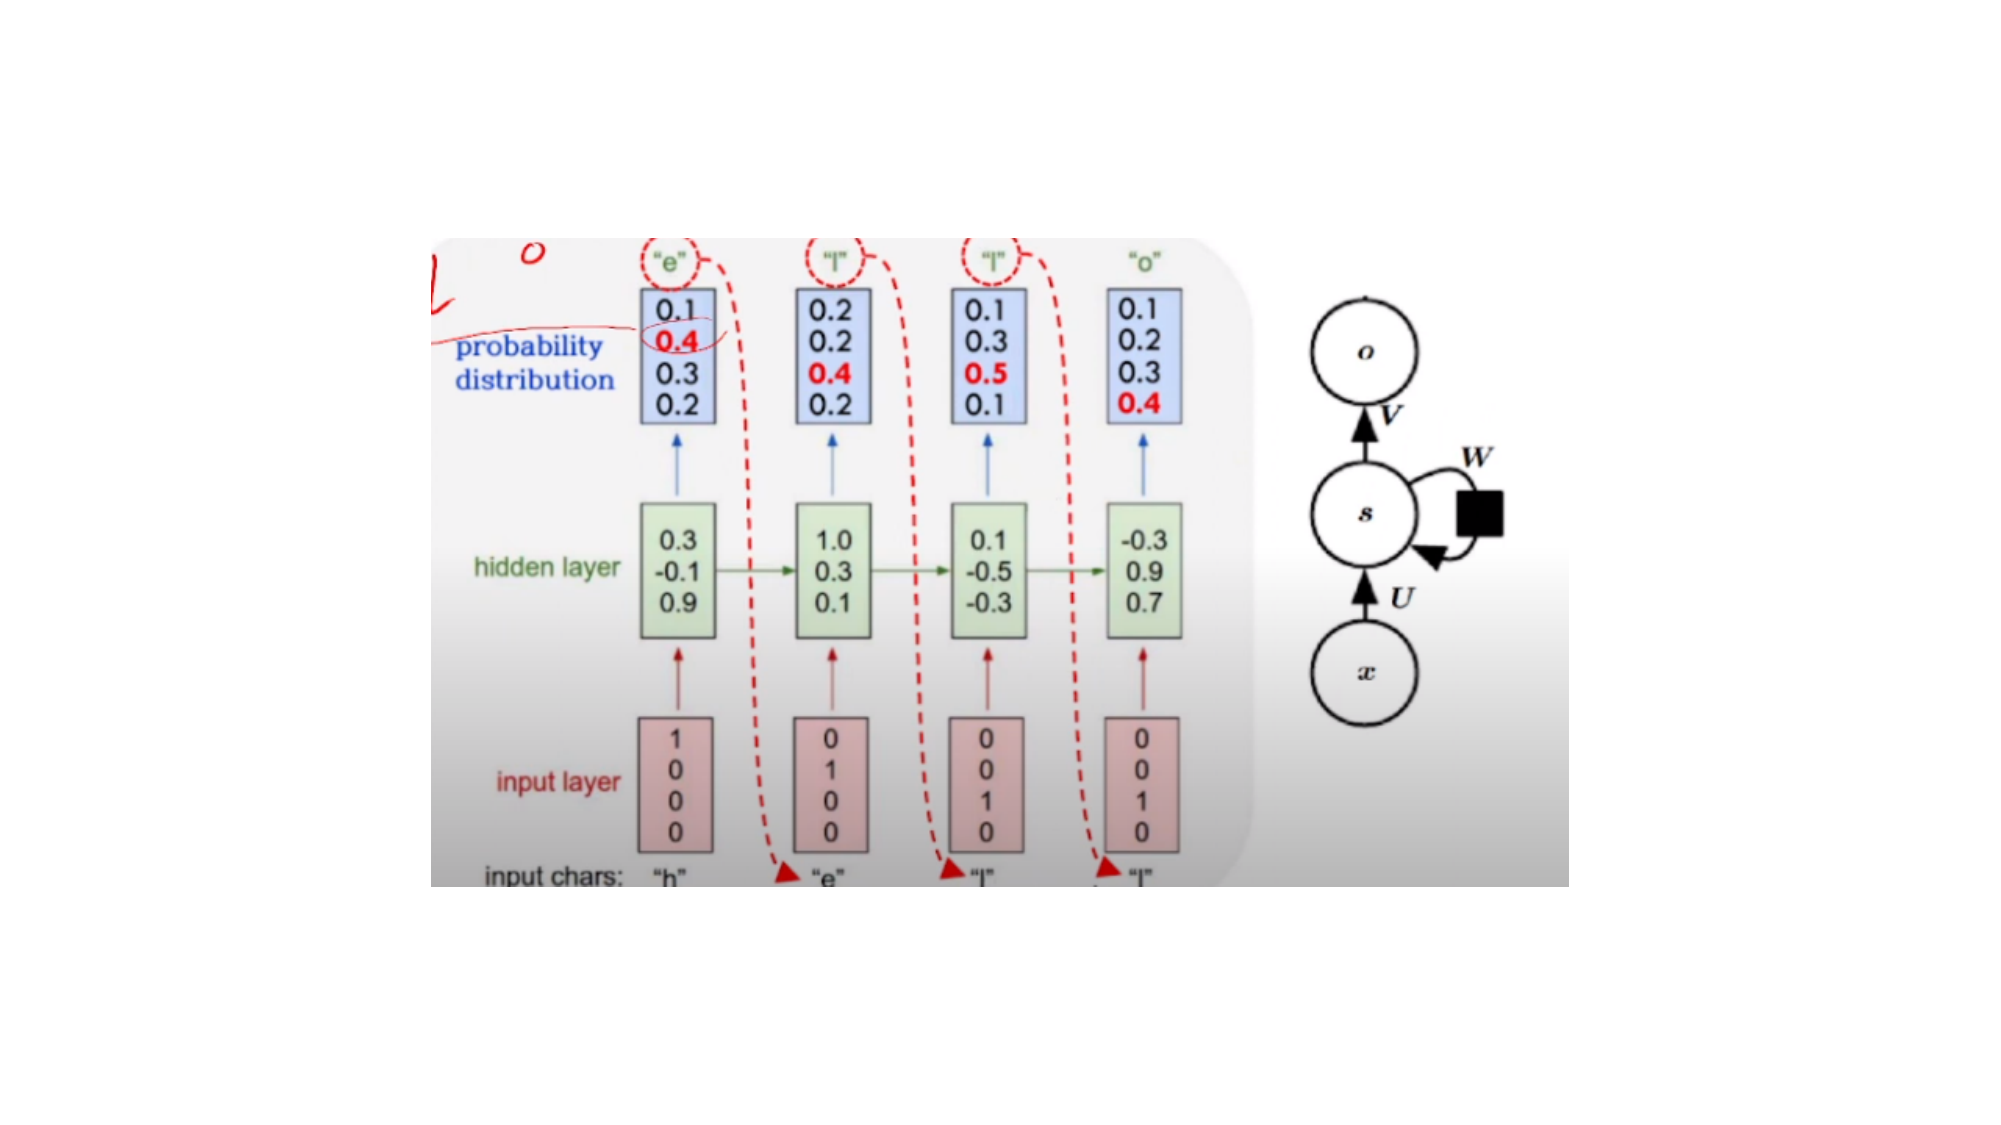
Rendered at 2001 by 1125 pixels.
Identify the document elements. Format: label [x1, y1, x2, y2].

picture [431, 238, 1569, 887]
